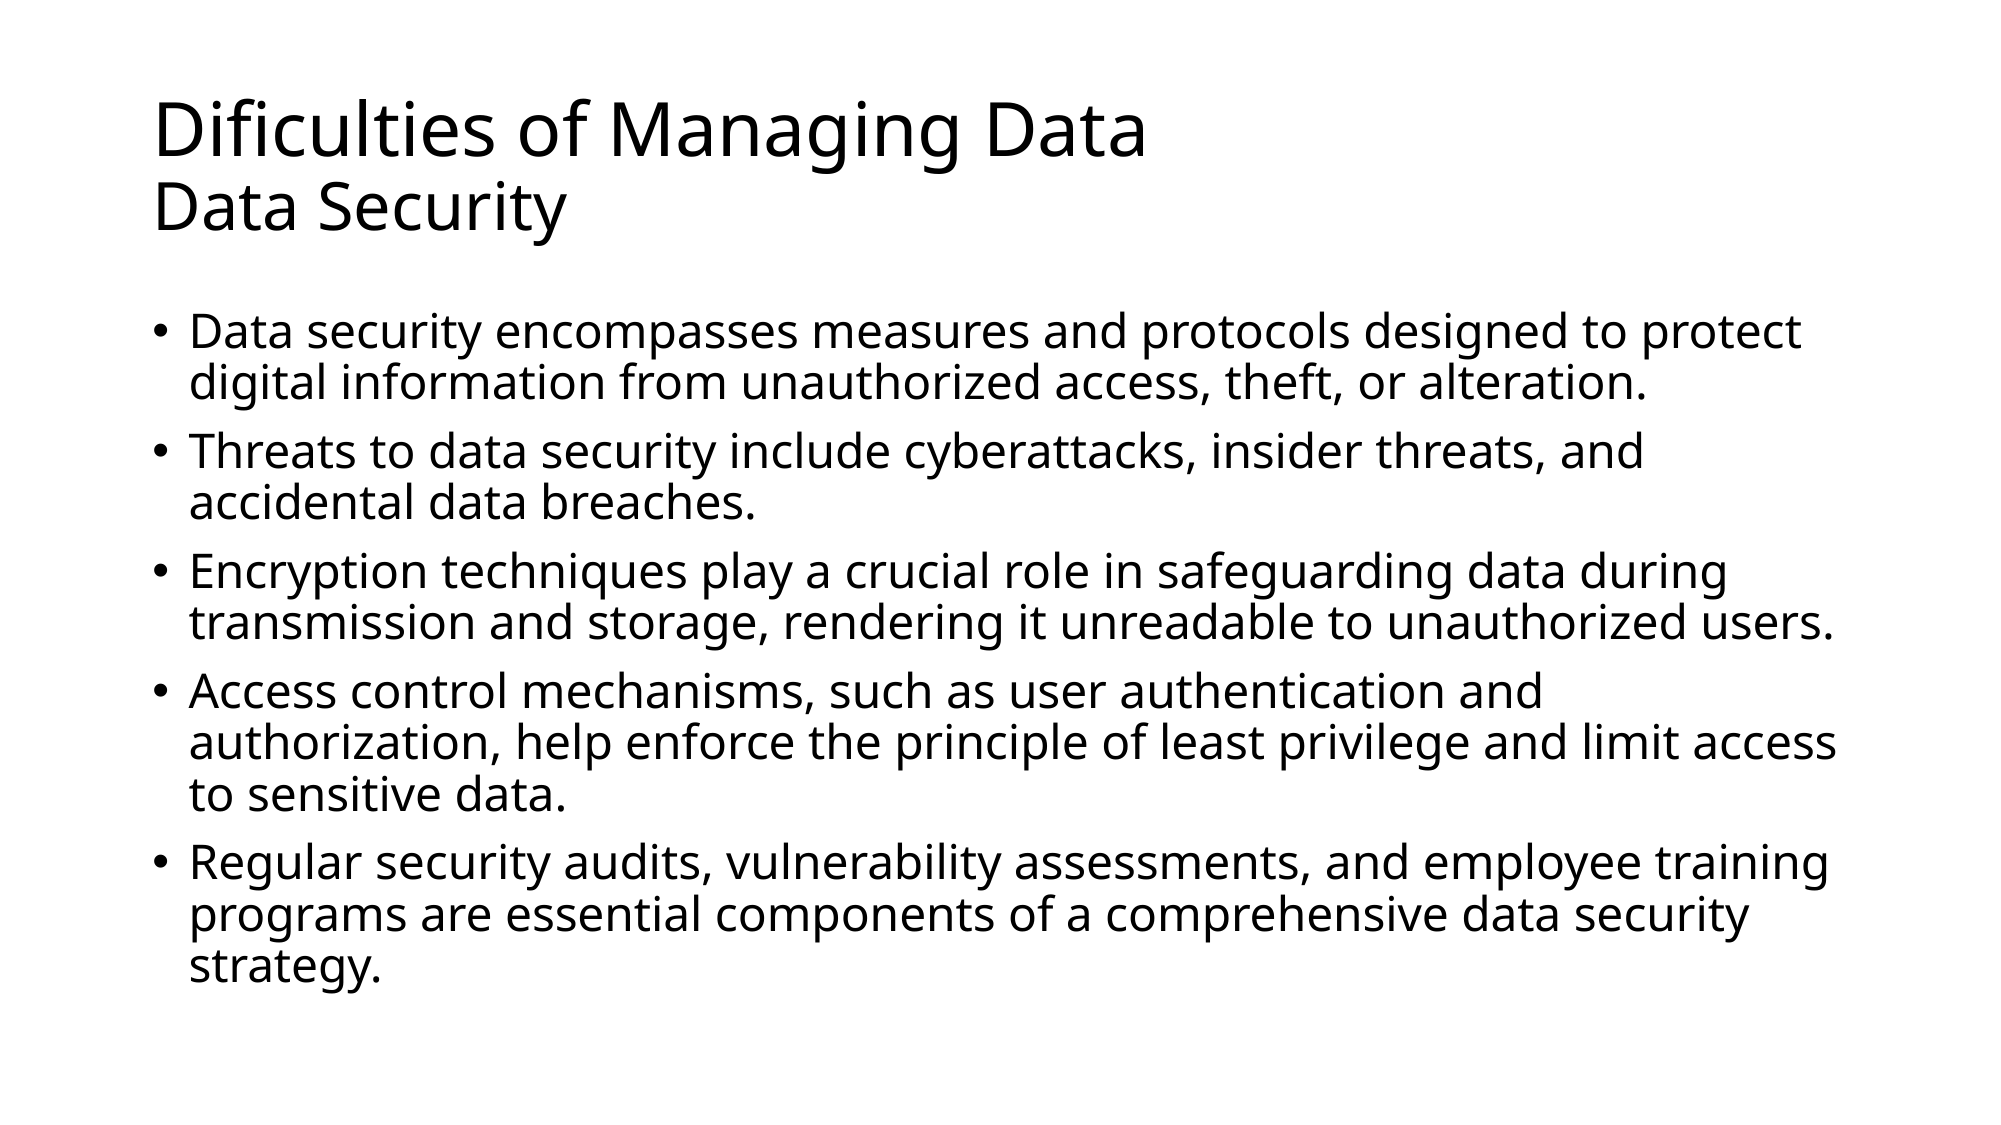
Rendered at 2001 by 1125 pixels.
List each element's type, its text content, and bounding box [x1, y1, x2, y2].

list Data security encompasses measures and protocols designed to protect digital information from unauthorized access, theft, or alteration. Threats to data security include cyberattacks, insider threats, and accidental data breaches. Encryption techniques play a crucial role in safeguarding data during transmission and storage, rendering it unreadable to unauthorized users. Access control mechanisms, such as user authentication and authorization, help enforce the principle of least privilege and limit access to sensitive data. Regular security audits, vulnerability assessments, and employee training programs are essential components of a comprehensive data security strategy. [137, 299, 1863, 1014]
title Dificulties of Managing Data Data Security [137, 59, 1863, 278]
